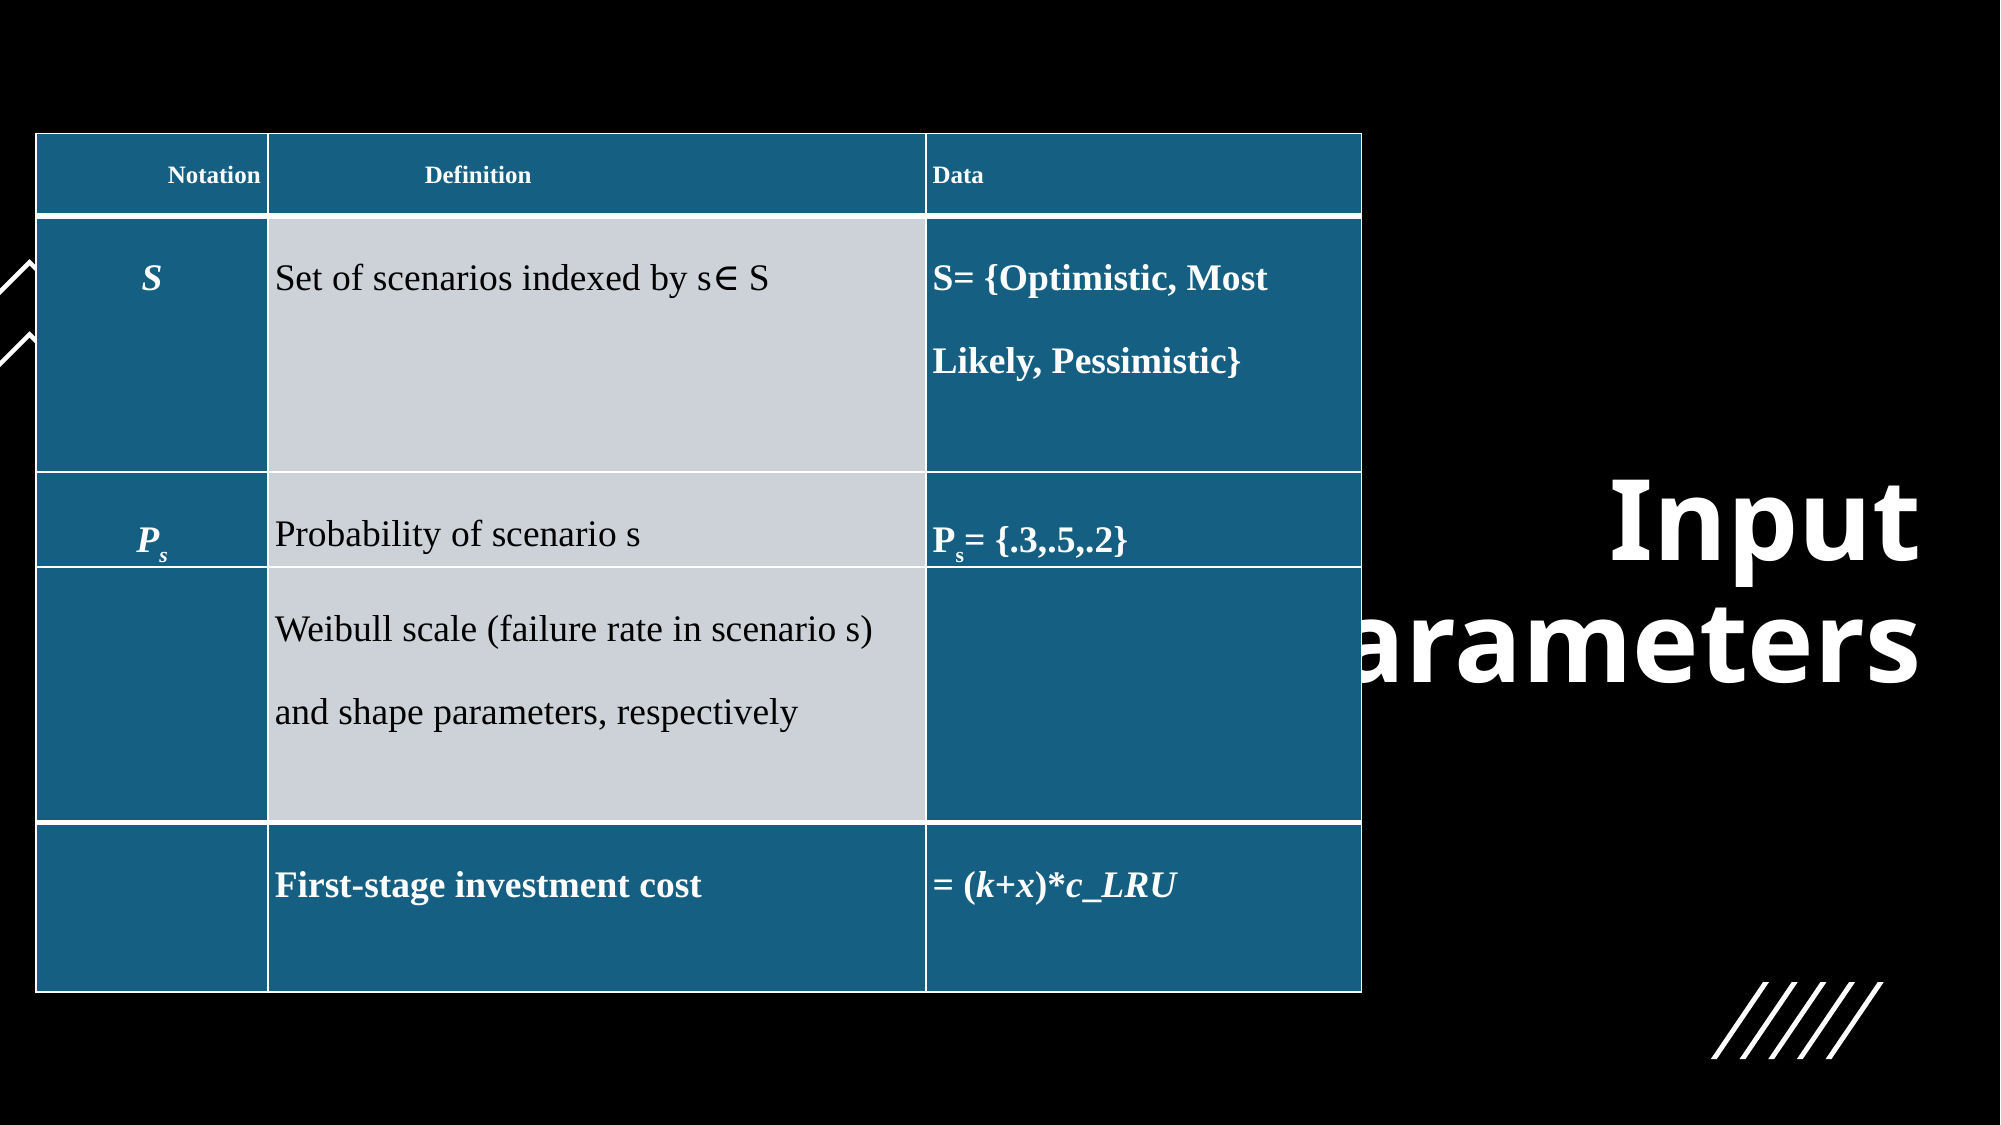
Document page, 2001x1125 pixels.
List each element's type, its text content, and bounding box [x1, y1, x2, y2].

text_box [0, 0, 2000, 1125]
text_box [0, 259, 35, 296]
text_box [246, 222, 1041, 923]
text_box Input Parameters [1246, 124, 1937, 714]
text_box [1710, 981, 1885, 1060]
text_box [0, 331, 35, 368]
